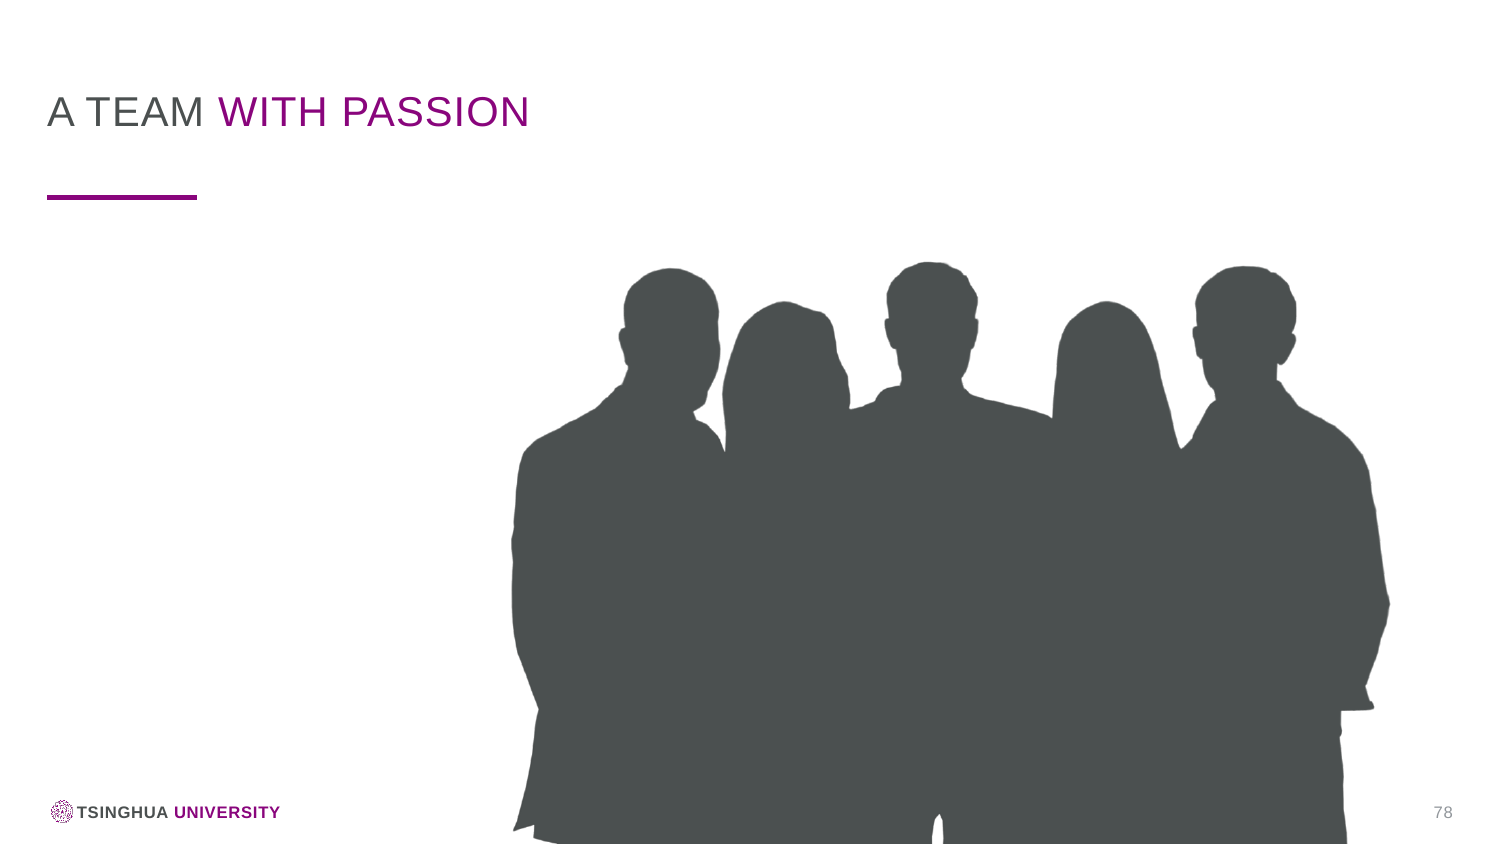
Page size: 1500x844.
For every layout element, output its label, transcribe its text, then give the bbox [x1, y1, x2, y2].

list A Team With Passion [47, 38, 1453, 136]
picture [457, 204, 1430, 844]
picture [51, 800, 73, 823]
